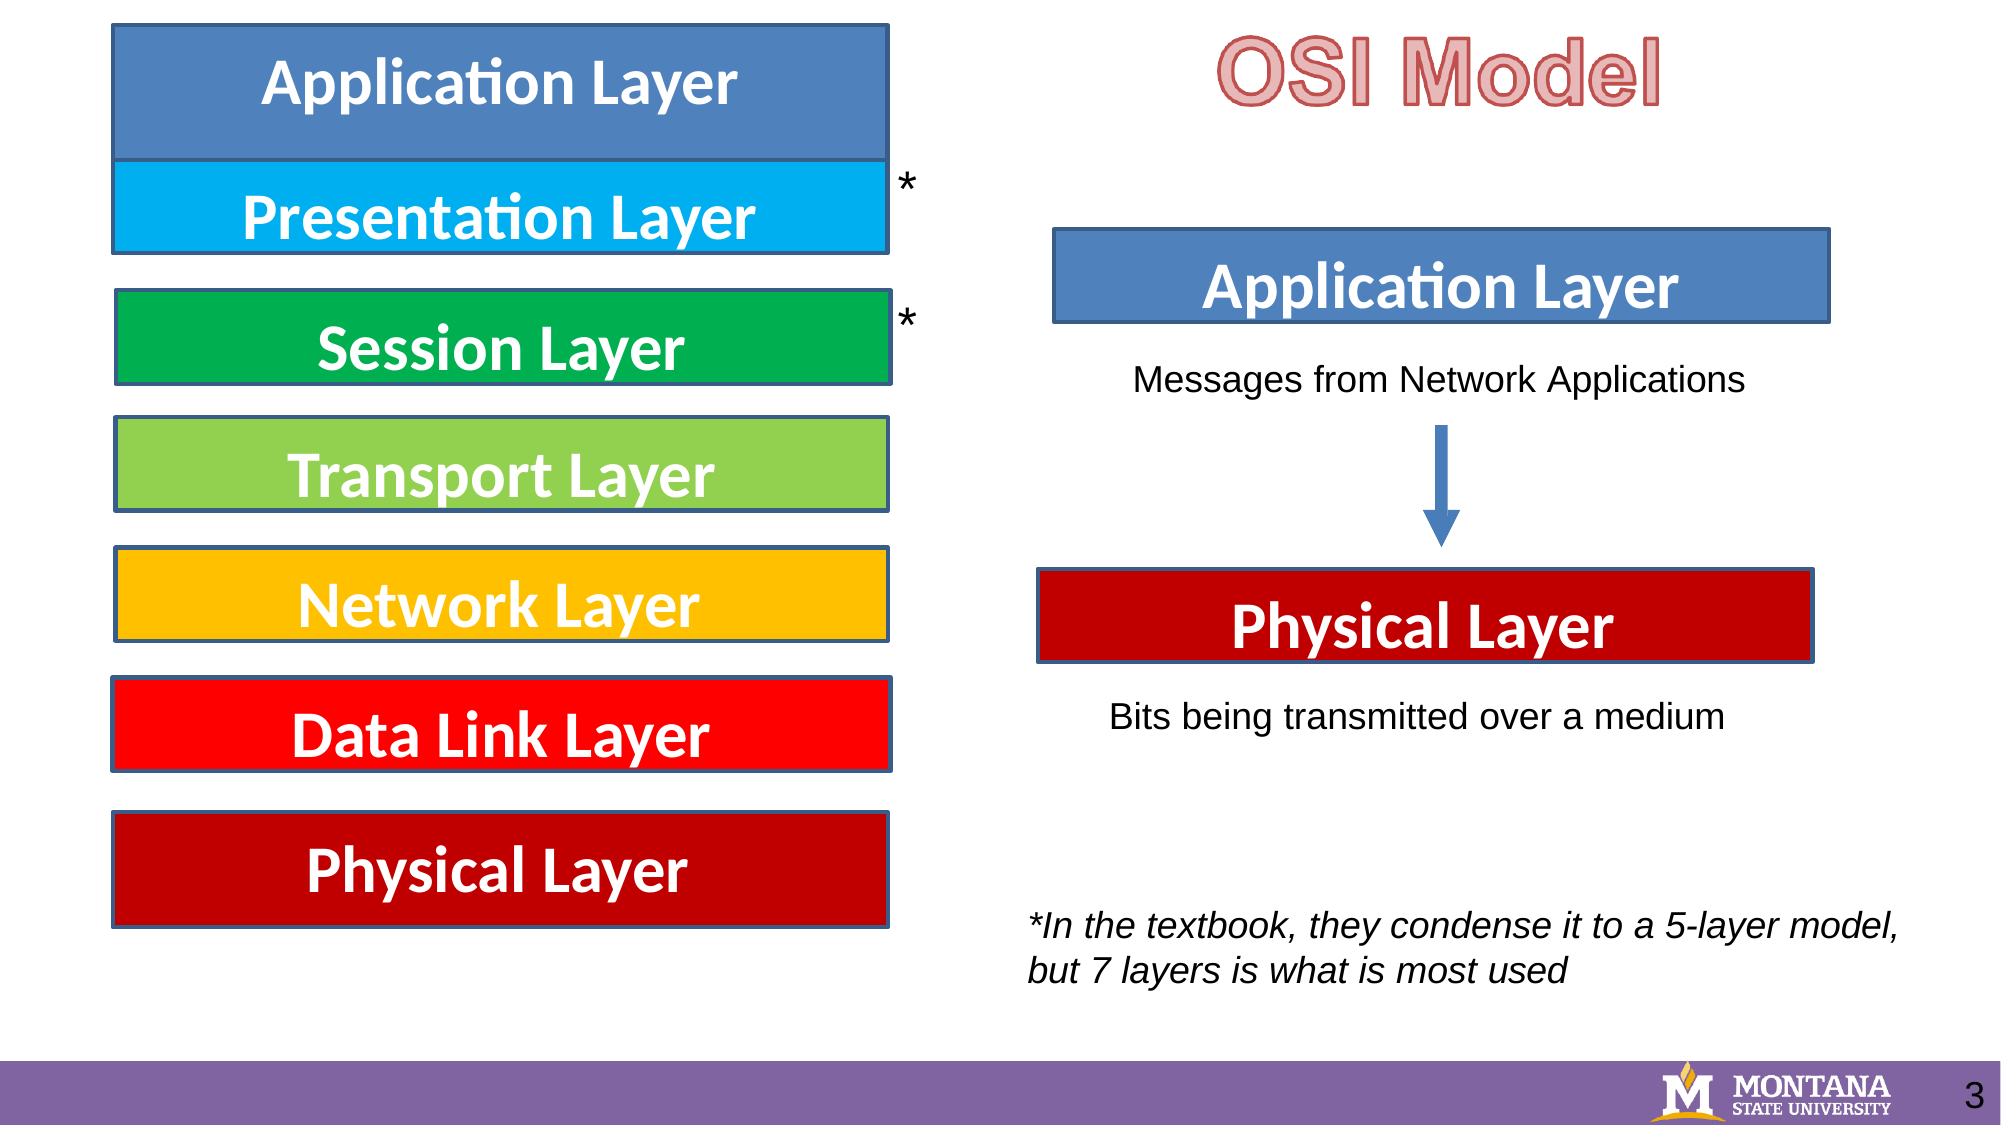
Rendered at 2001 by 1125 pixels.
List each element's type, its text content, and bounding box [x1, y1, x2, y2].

text_box * [895, 290, 920, 353]
text_box *In the textbook, they condense it to a 5-layer model, but 7 layers is what is most used [1025, 902, 1905, 991]
picture [1650, 1060, 1891, 1122]
text_box Application Layer [1054, 229, 1830, 323]
text_box Transport Layer [115, 417, 888, 511]
text_box Session Layer [115, 290, 891, 384]
text_box Network Layer [115, 547, 888, 641]
text_box Data Link Layer [112, 677, 891, 771]
slide_number 3 [1937, 1072, 1994, 1125]
text_box Bits being transmitted over a medium [1106, 689, 1730, 737]
text_box * [895, 154, 920, 217]
title Application Layer [112, 25, 888, 160]
picture [1216, 35, 1660, 108]
text_box Messages from Network Applications [1130, 352, 1751, 400]
text_box Physical Layer [1037, 568, 1813, 662]
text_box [110, 809, 890, 930]
text_box [1422, 425, 1461, 548]
text_box Presentation Layer [112, 160, 888, 254]
